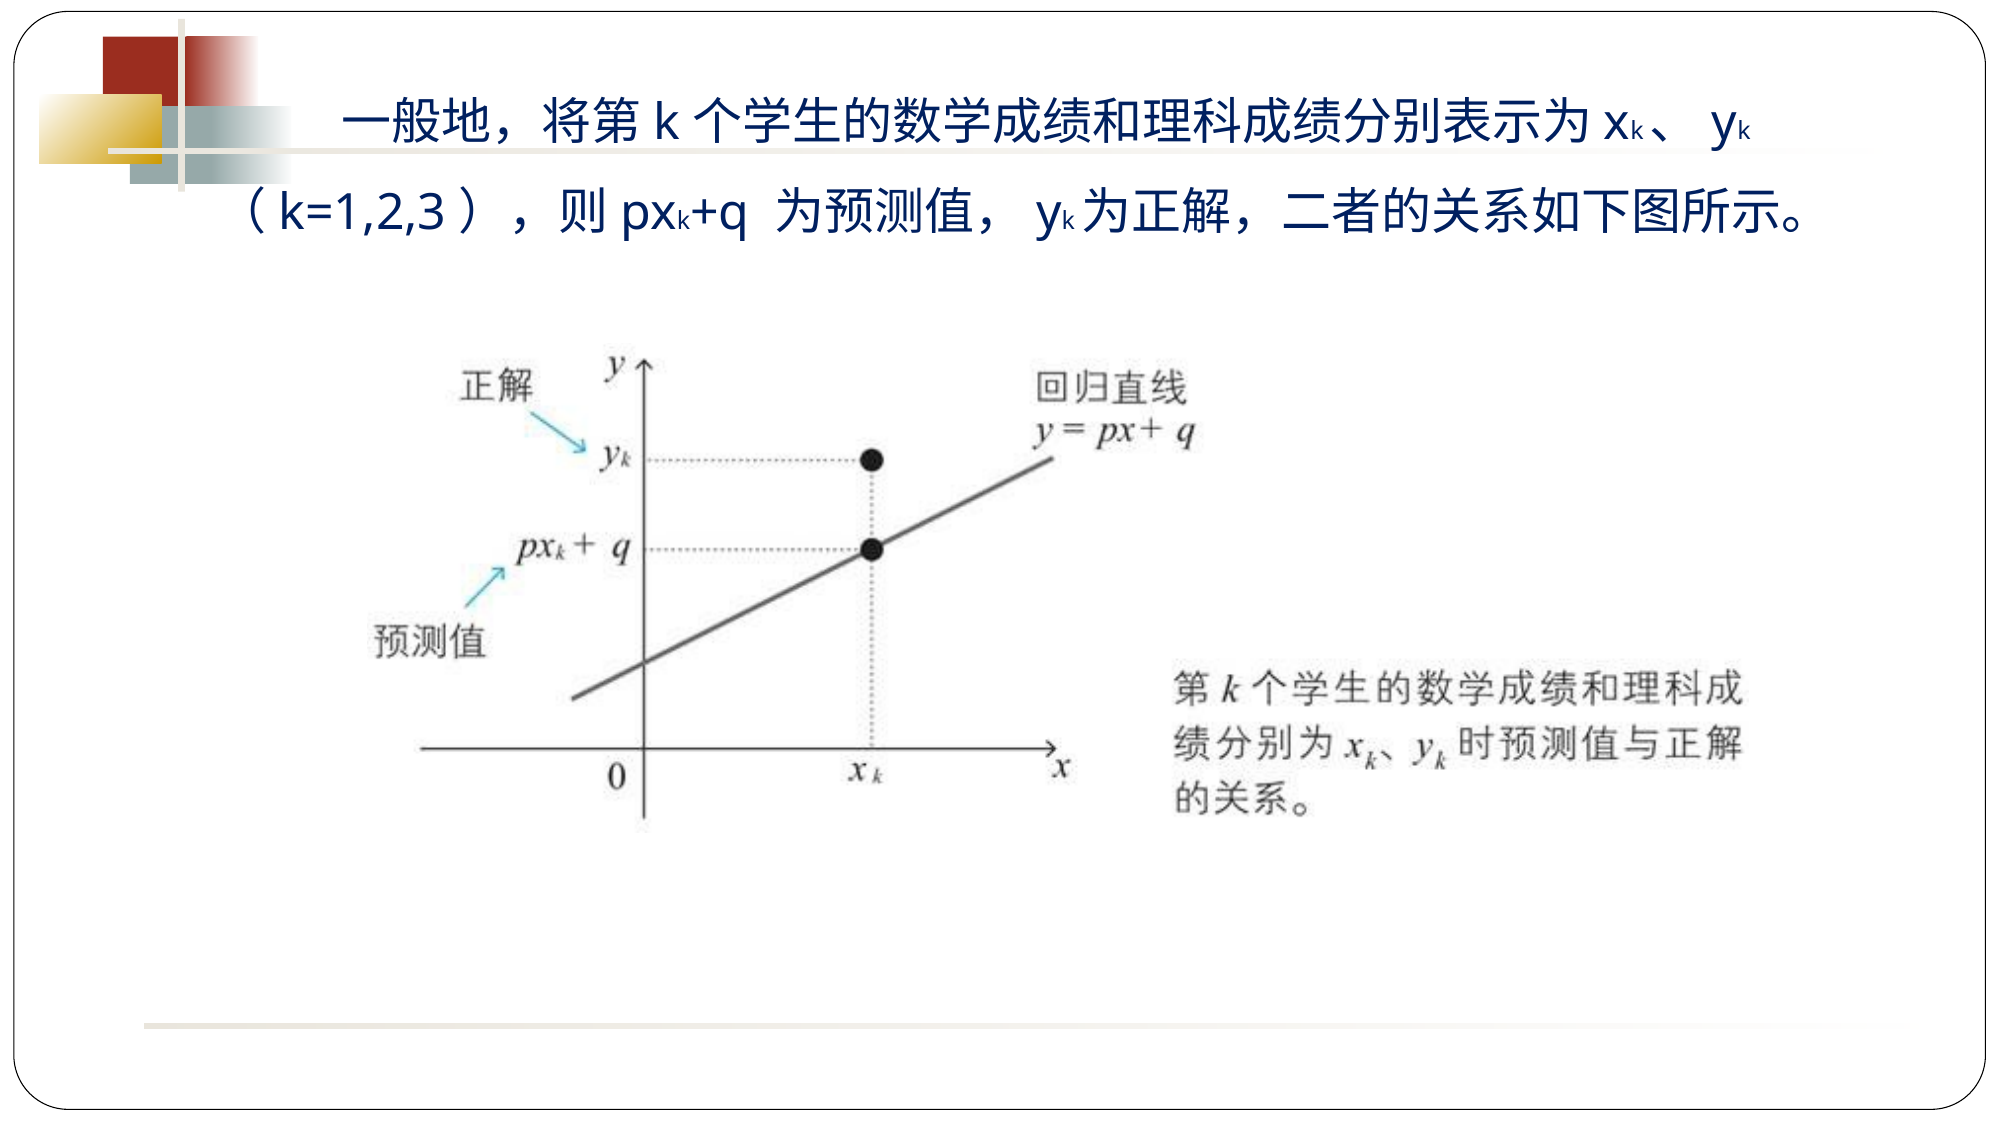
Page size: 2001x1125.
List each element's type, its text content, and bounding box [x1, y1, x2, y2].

picture [367, 343, 1750, 834]
text_box 一般地，将第k个学生的数学成绩和理科成绩分别表示为xk、yk （k=1,2,3），则pxk+q 为预测值，yk为正解，二者的关系如下图所示。 [202, 52, 1915, 248]
